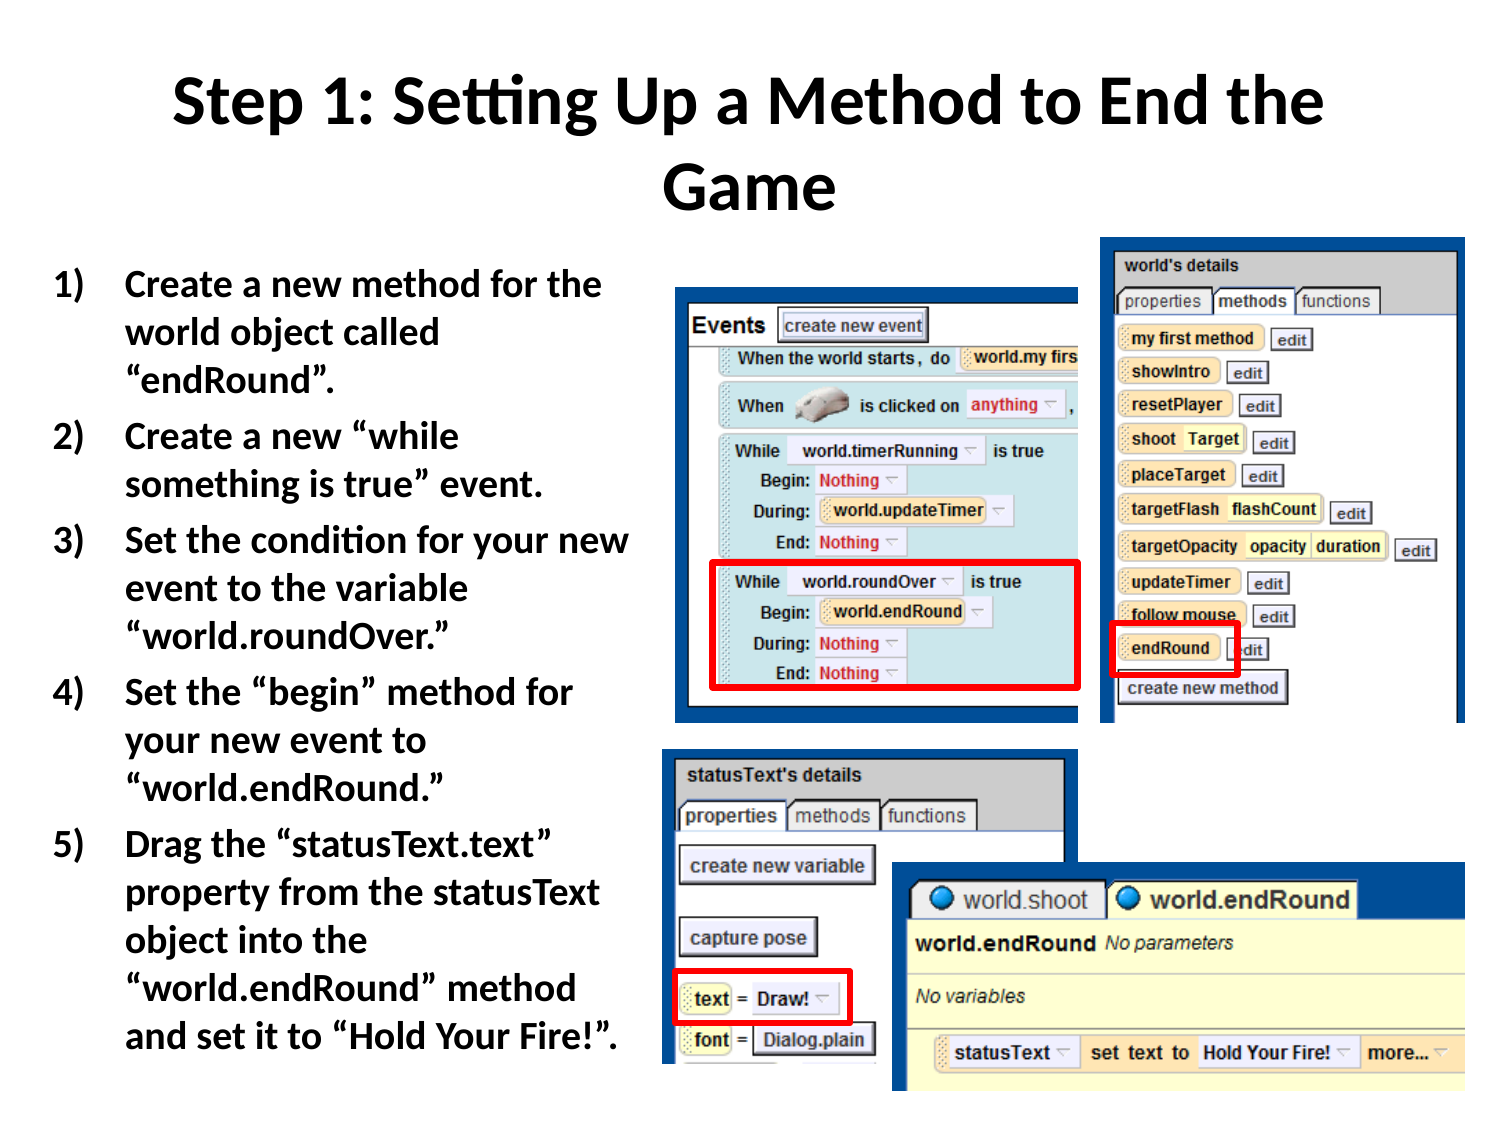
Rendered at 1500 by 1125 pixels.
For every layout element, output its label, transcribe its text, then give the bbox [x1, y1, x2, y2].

title Step 1: Setting Up a Method to End the Game [75, 45, 1425, 233]
list Create a new method for the world object called “endRound”. Create a new “while something is true” event. Set the condition for your new event to the variable “world.roundOver.” Set the “begin” method for your new event to “world.endRound.” Drag the “statusText.text” property from the statusText object into the “world.endRound” method and set it to “Hold Your Fire!”. [37, 249, 650, 1091]
picture [661, 749, 1465, 1091]
picture [1099, 237, 1465, 723]
picture [674, 287, 1078, 723]
